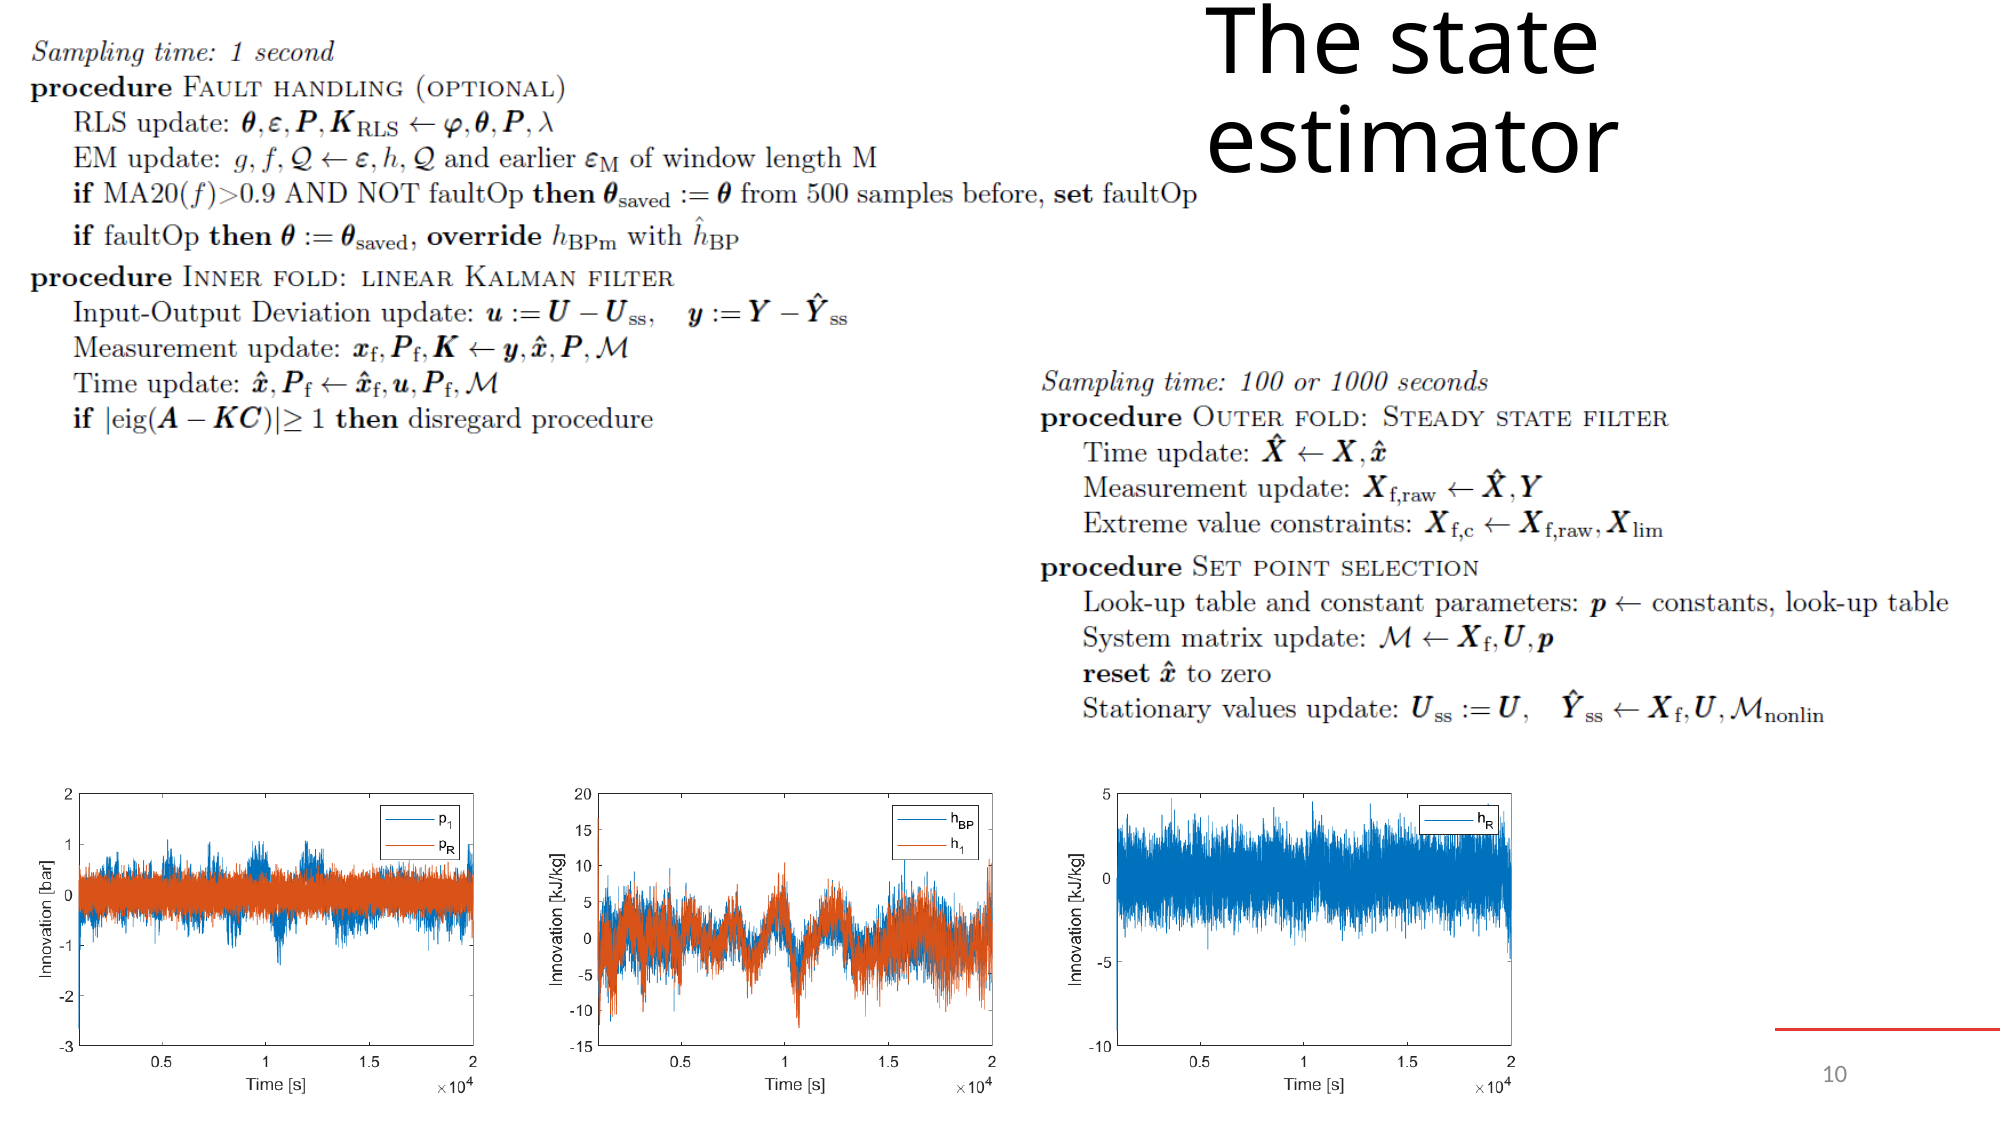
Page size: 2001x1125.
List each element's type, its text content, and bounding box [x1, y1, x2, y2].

slide_number 10 [1562, 1042, 1863, 1103]
picture [21, 37, 1979, 729]
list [0, 749, 1562, 1125]
title The state estimator [1189, 0, 2000, 202]
